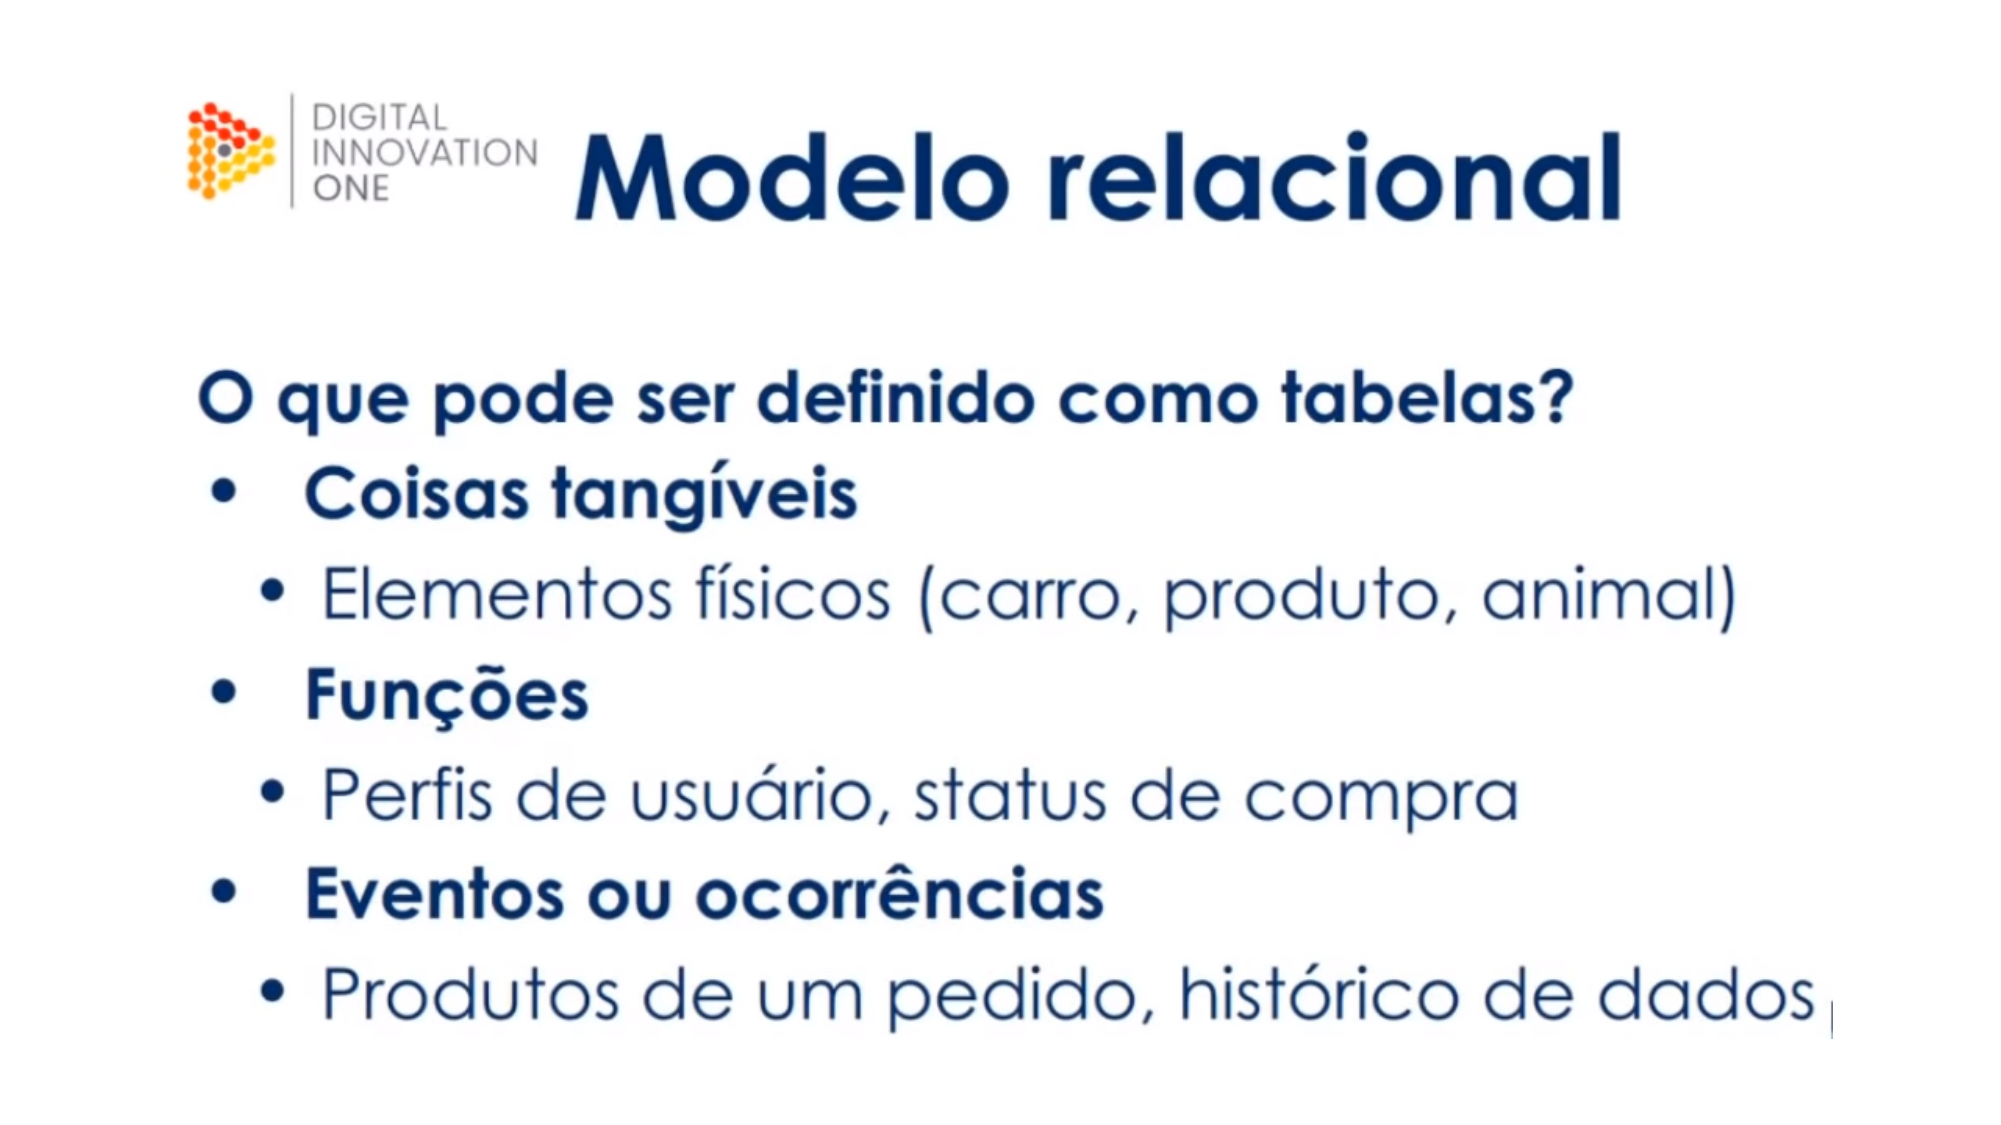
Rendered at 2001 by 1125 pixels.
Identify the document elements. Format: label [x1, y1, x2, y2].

picture [167, 86, 1833, 1039]
